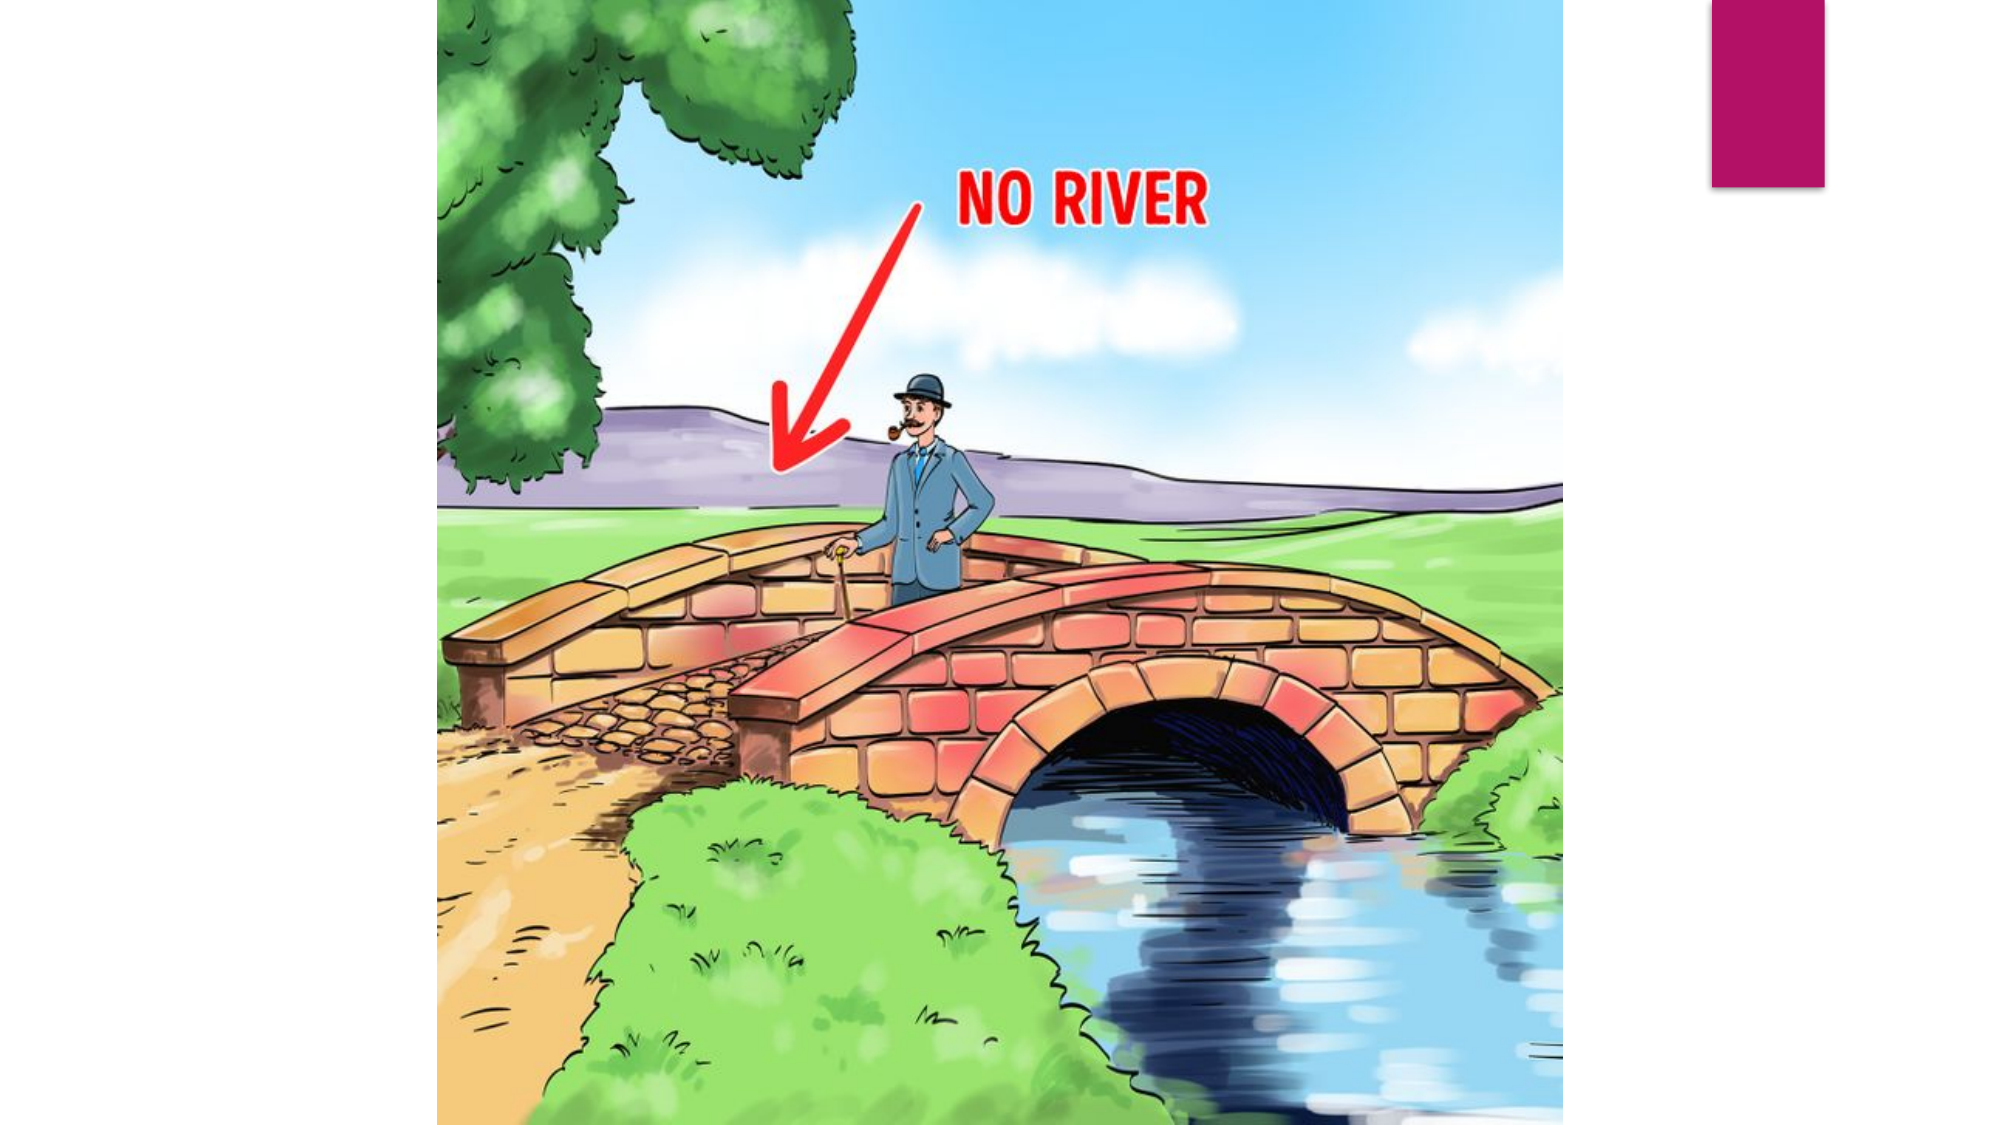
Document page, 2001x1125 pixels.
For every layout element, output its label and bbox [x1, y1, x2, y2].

picture [437, 0, 1563, 1125]
